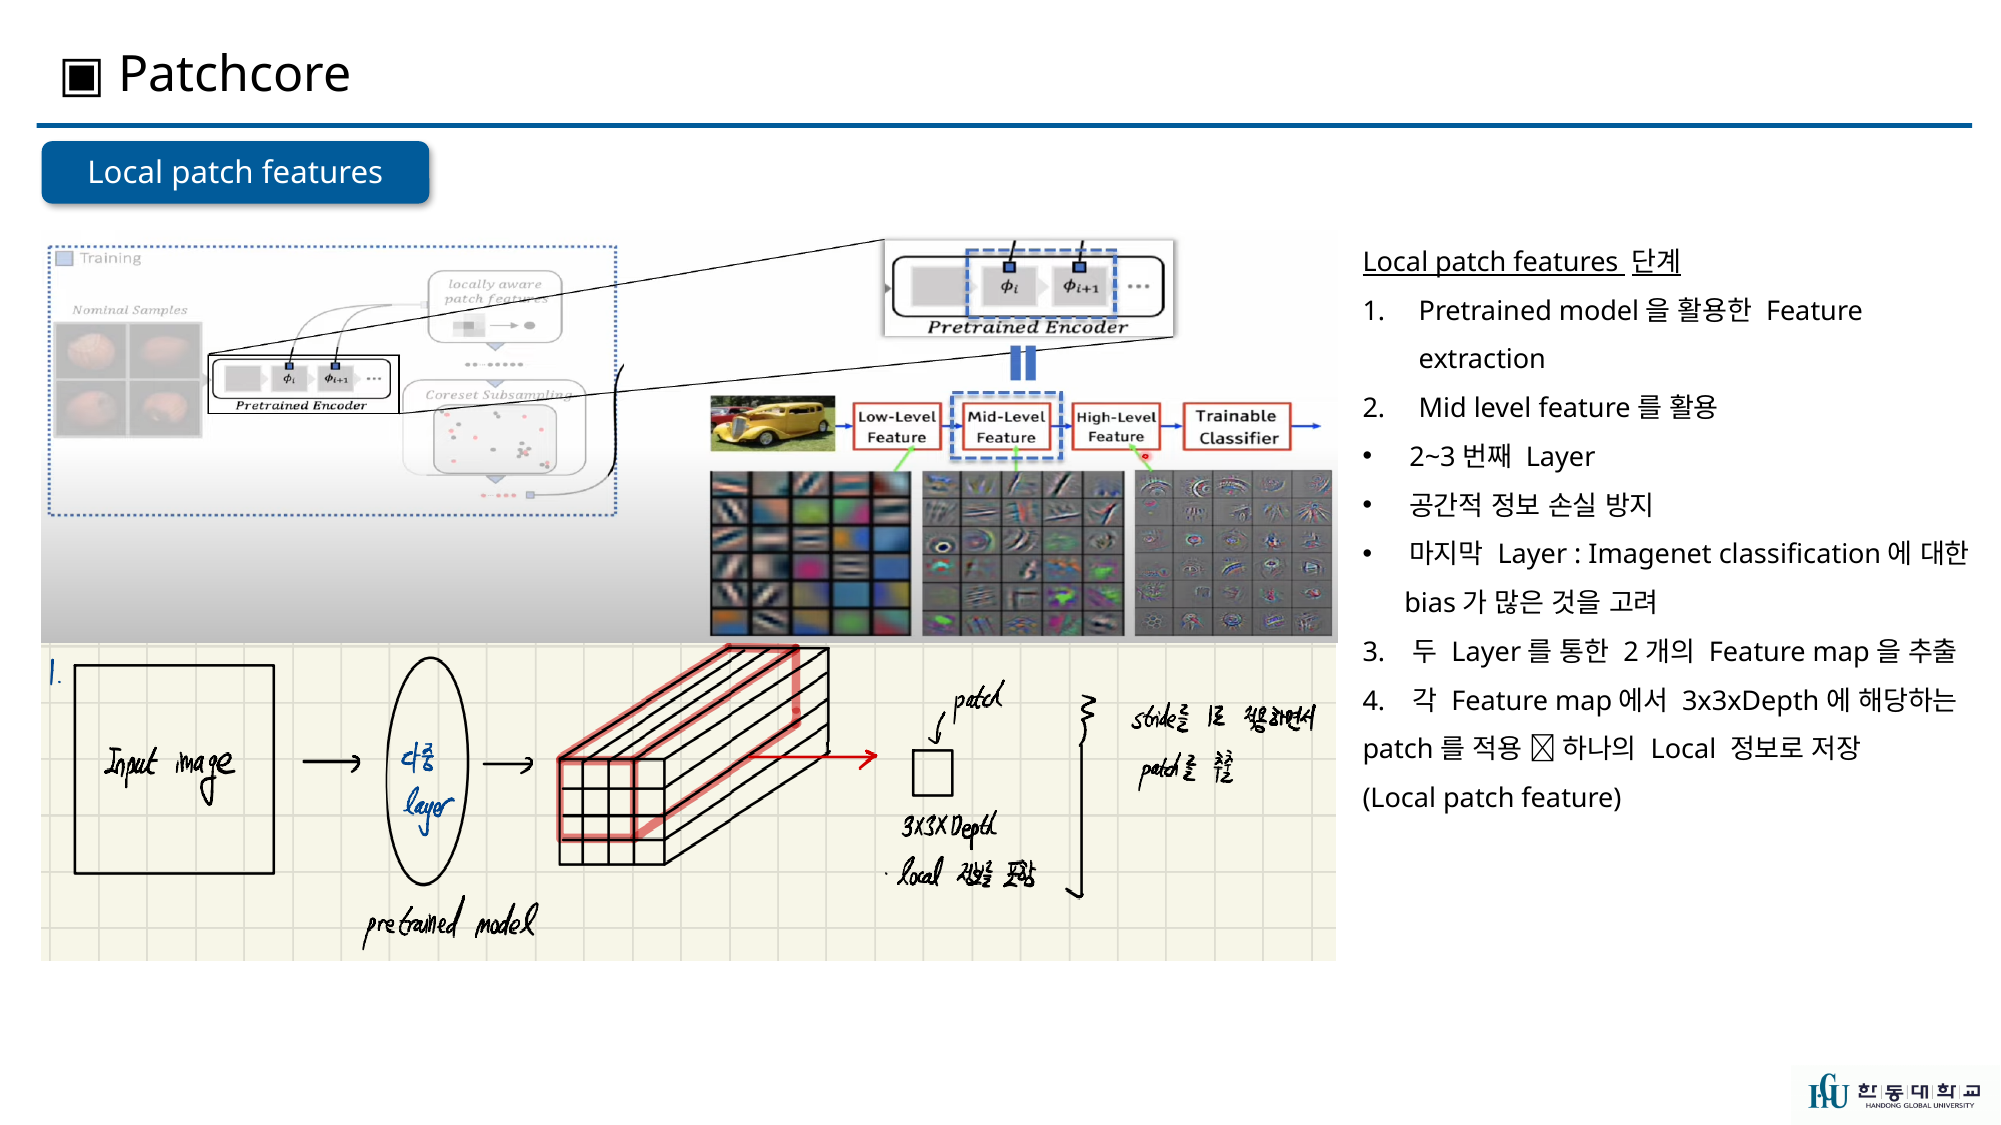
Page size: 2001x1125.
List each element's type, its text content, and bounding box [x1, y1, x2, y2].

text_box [41, 230, 1338, 961]
text_box Local patch features 단계 Pretrained model을 활용한 Feature extraction Mid level feature를 활용 2~3번째 Layer 공간적 정보 손실 방지 마지막 Layer : Imagenet classification에 대한 bias가 많은 것을 고려 3. 두 Layer를 통한 2개의 Feature map을 추출 4. 각 Feature map에서 3x3xDepth에 해당하는 patch를 적용  하나의 Local 정보로 저장 (Local patch feature) [1347, 220, 1991, 869]
text_box ▣ Patchcore [43, 33, 1029, 109]
text_box Local patch features [41, 141, 430, 204]
picture [1791, 1065, 2000, 1125]
